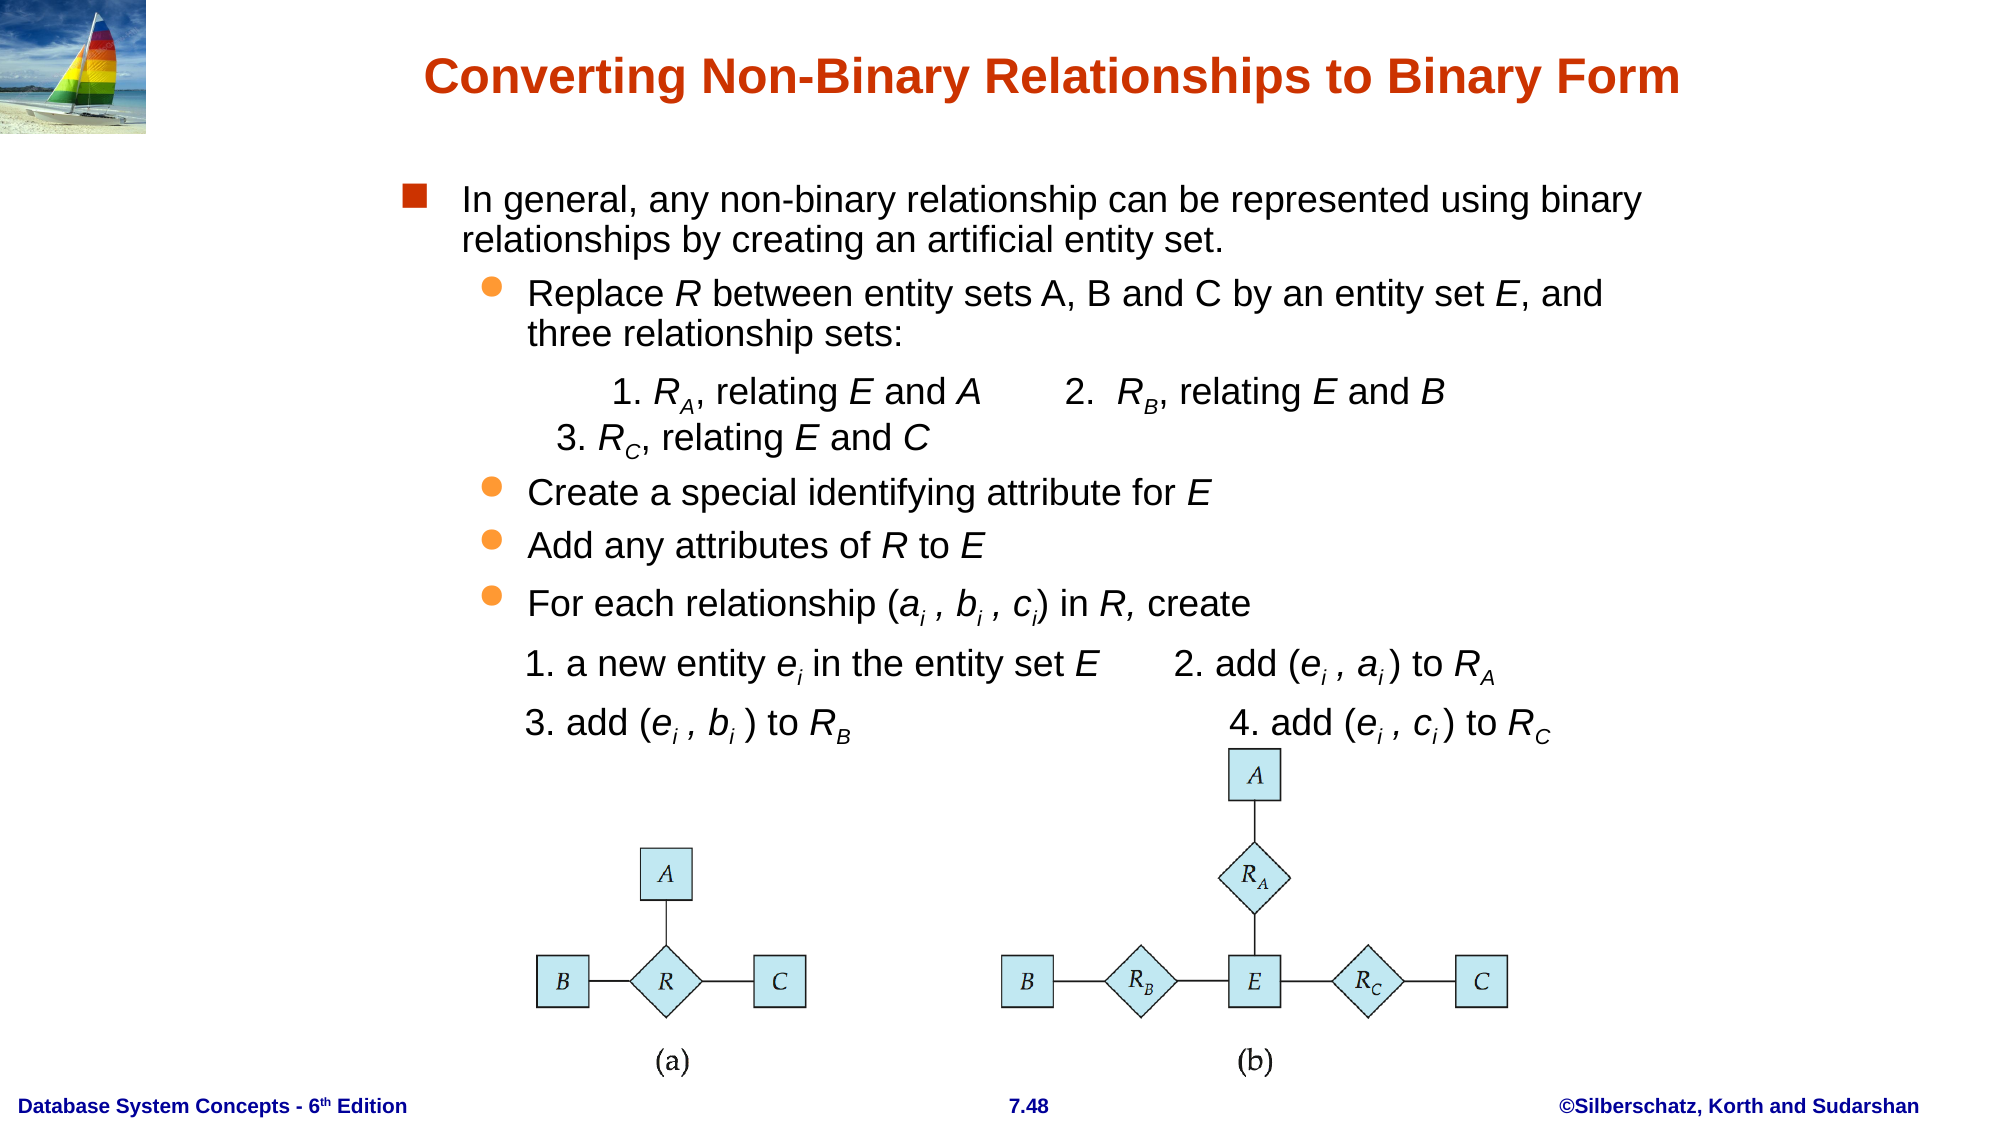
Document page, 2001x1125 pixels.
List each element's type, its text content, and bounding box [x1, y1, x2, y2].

title Converting Non-Binary Relationships to Binary Form [390, 11, 1716, 112]
picture [536, 747, 1509, 1078]
picture [0, 0, 146, 134]
list In general, any non-binary relationship can be represented using binary relationships by creating an artificial entity set. Replace R between entity sets A, B and C by an entity set E, and three relationship sets: 1. RA, relating E and A 2. RB, relating E and B 3. RC, relating E and C Create a special identifying attribute for E Add any attributes of R to E For each relationship (ai , bi , ci) in R, create 1. a new entity ei in the entity set E 2. add (ei , ai ) to RA 3. add (ei , bi ) to RB 4. add (ei , ci ) to RC [390, 172, 1660, 755]
